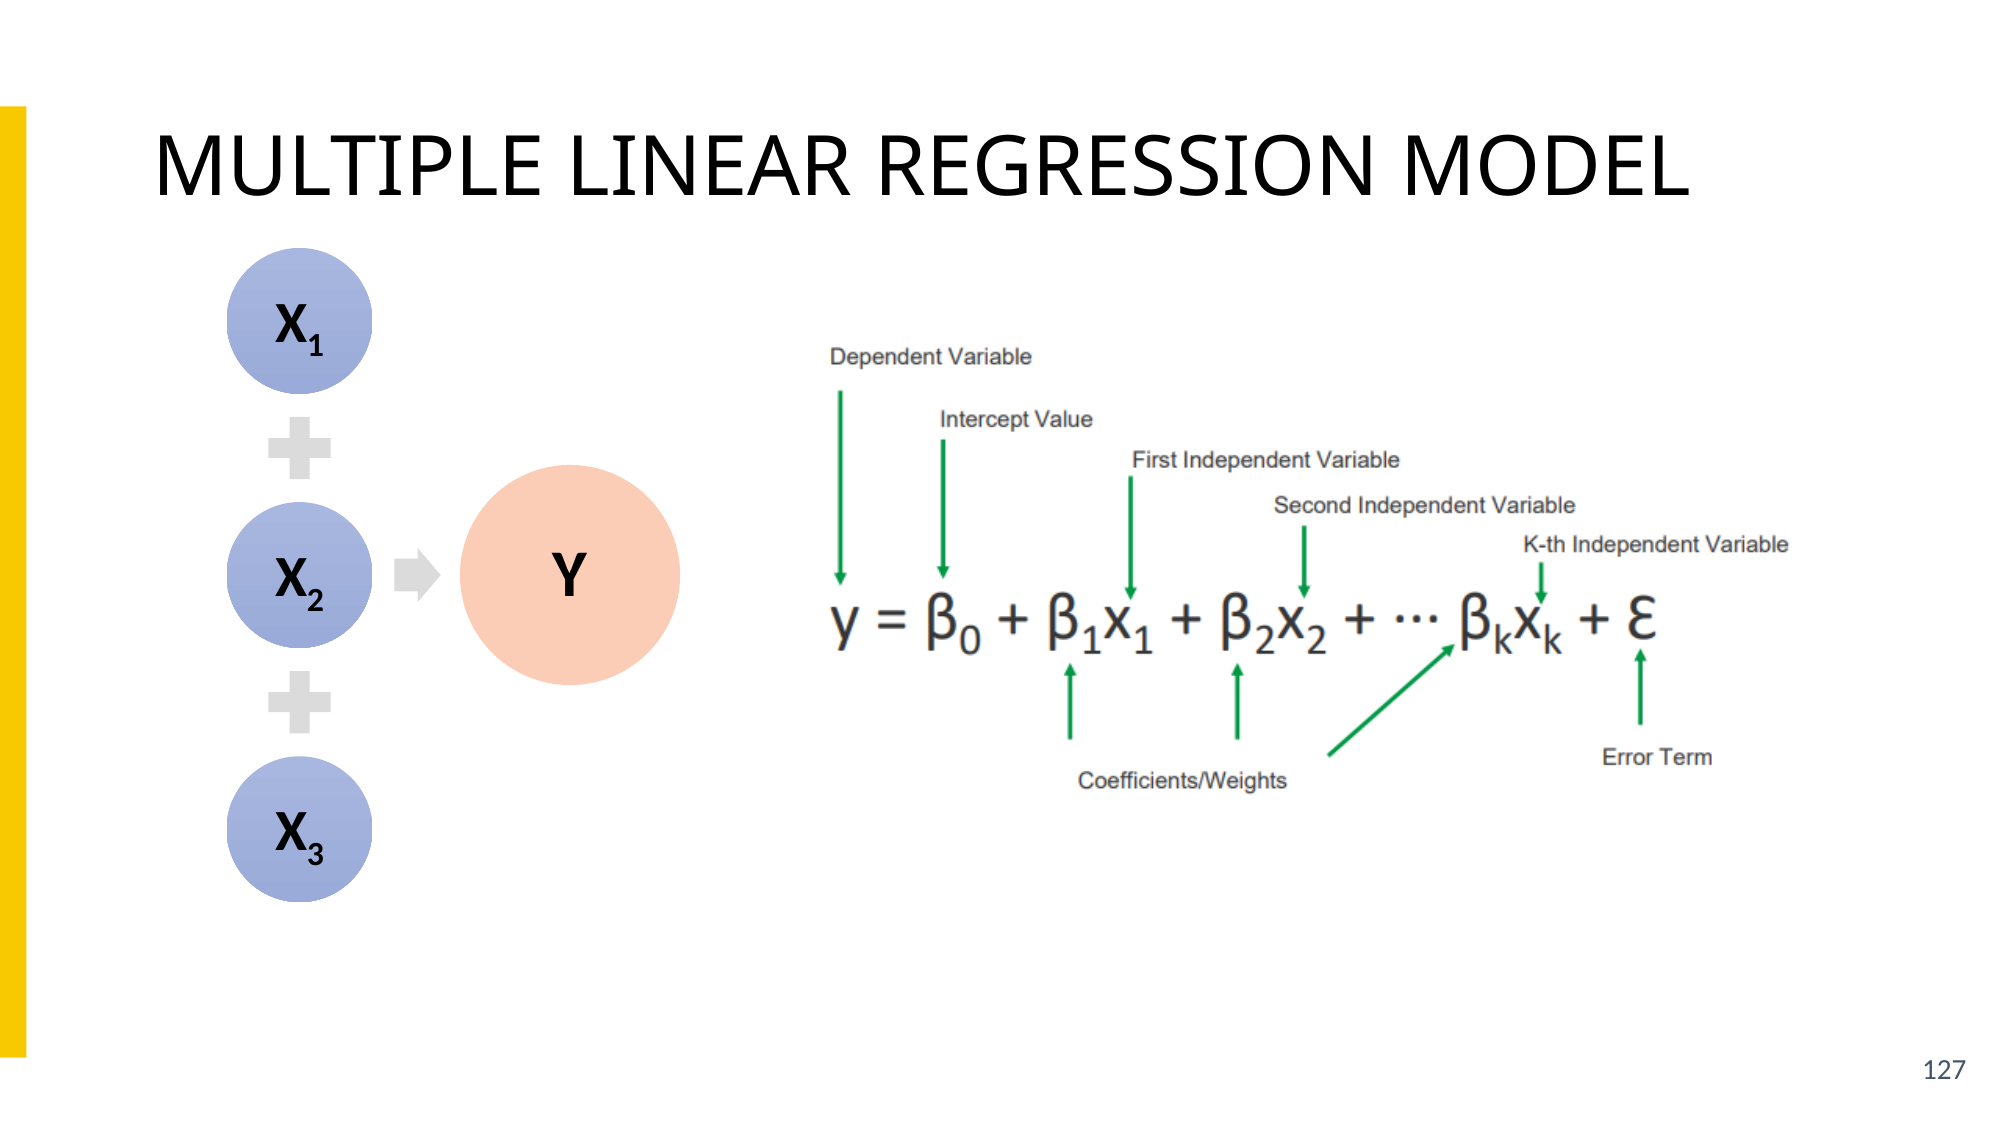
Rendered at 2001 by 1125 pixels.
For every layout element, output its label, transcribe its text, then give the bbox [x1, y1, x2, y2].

text_box 127 [1531, 1038, 1982, 1098]
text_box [70, 247, 836, 903]
text_box [0, 105, 27, 1059]
title MULTIPLE LINEAR REGRESSION MODEL [137, 59, 2000, 278]
picture [756, 313, 1821, 812]
